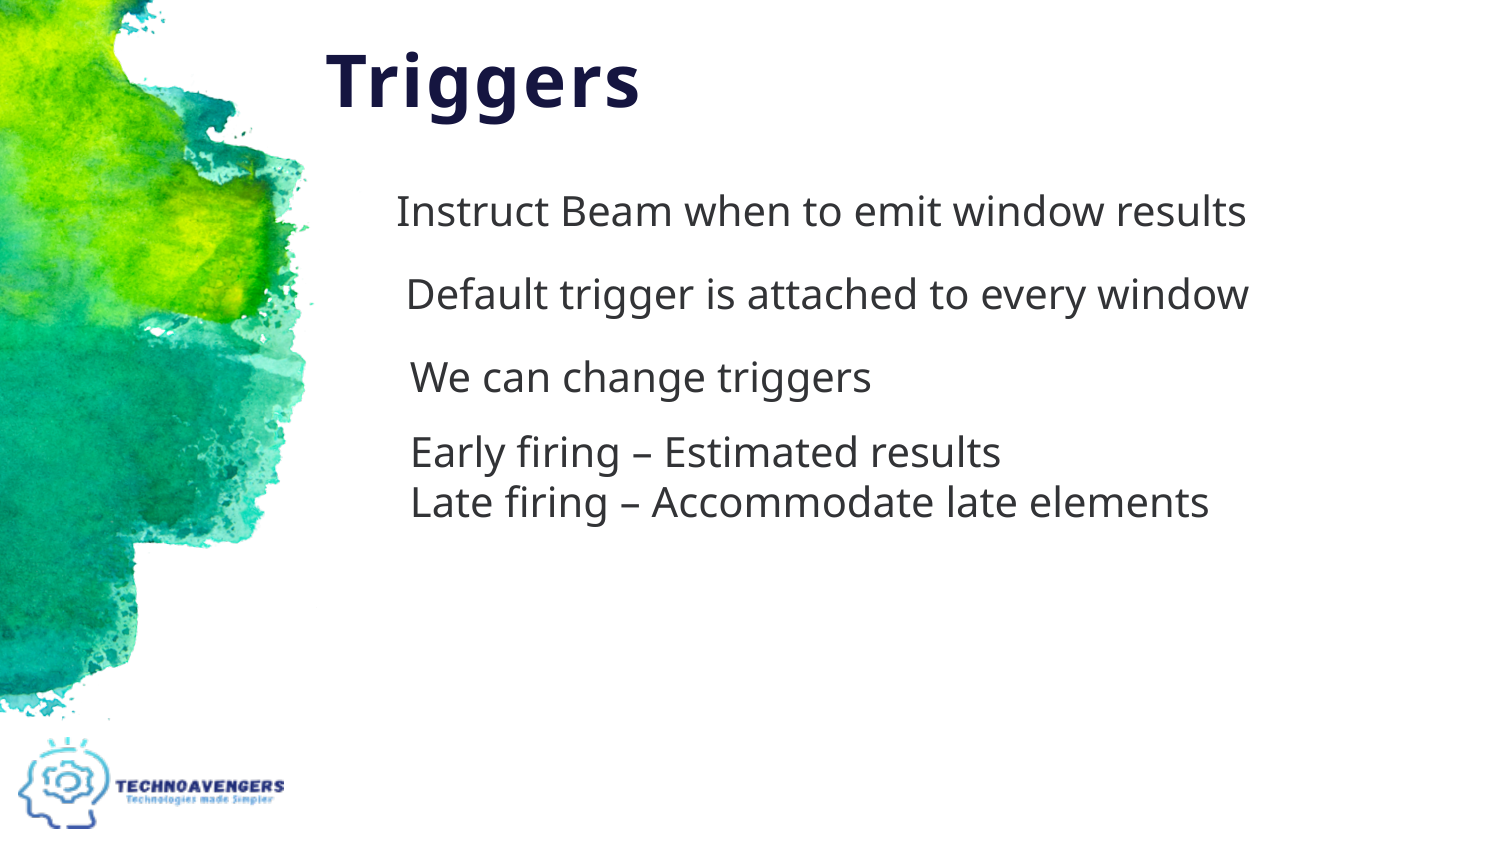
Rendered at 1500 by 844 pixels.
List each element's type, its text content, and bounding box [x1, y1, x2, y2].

picture [0, 0, 397, 829]
text_box We can change triggers [397, 342, 1488, 408]
text_box Triggers [397, 26, 656, 130]
text_box Default trigger is attached to every window [397, 260, 1483, 325]
text_box Instruct Beam when to emit window results [397, 177, 1474, 243]
text_box Early firing – Estimated results Late firing – Accommodate late elements [397, 418, 1488, 533]
